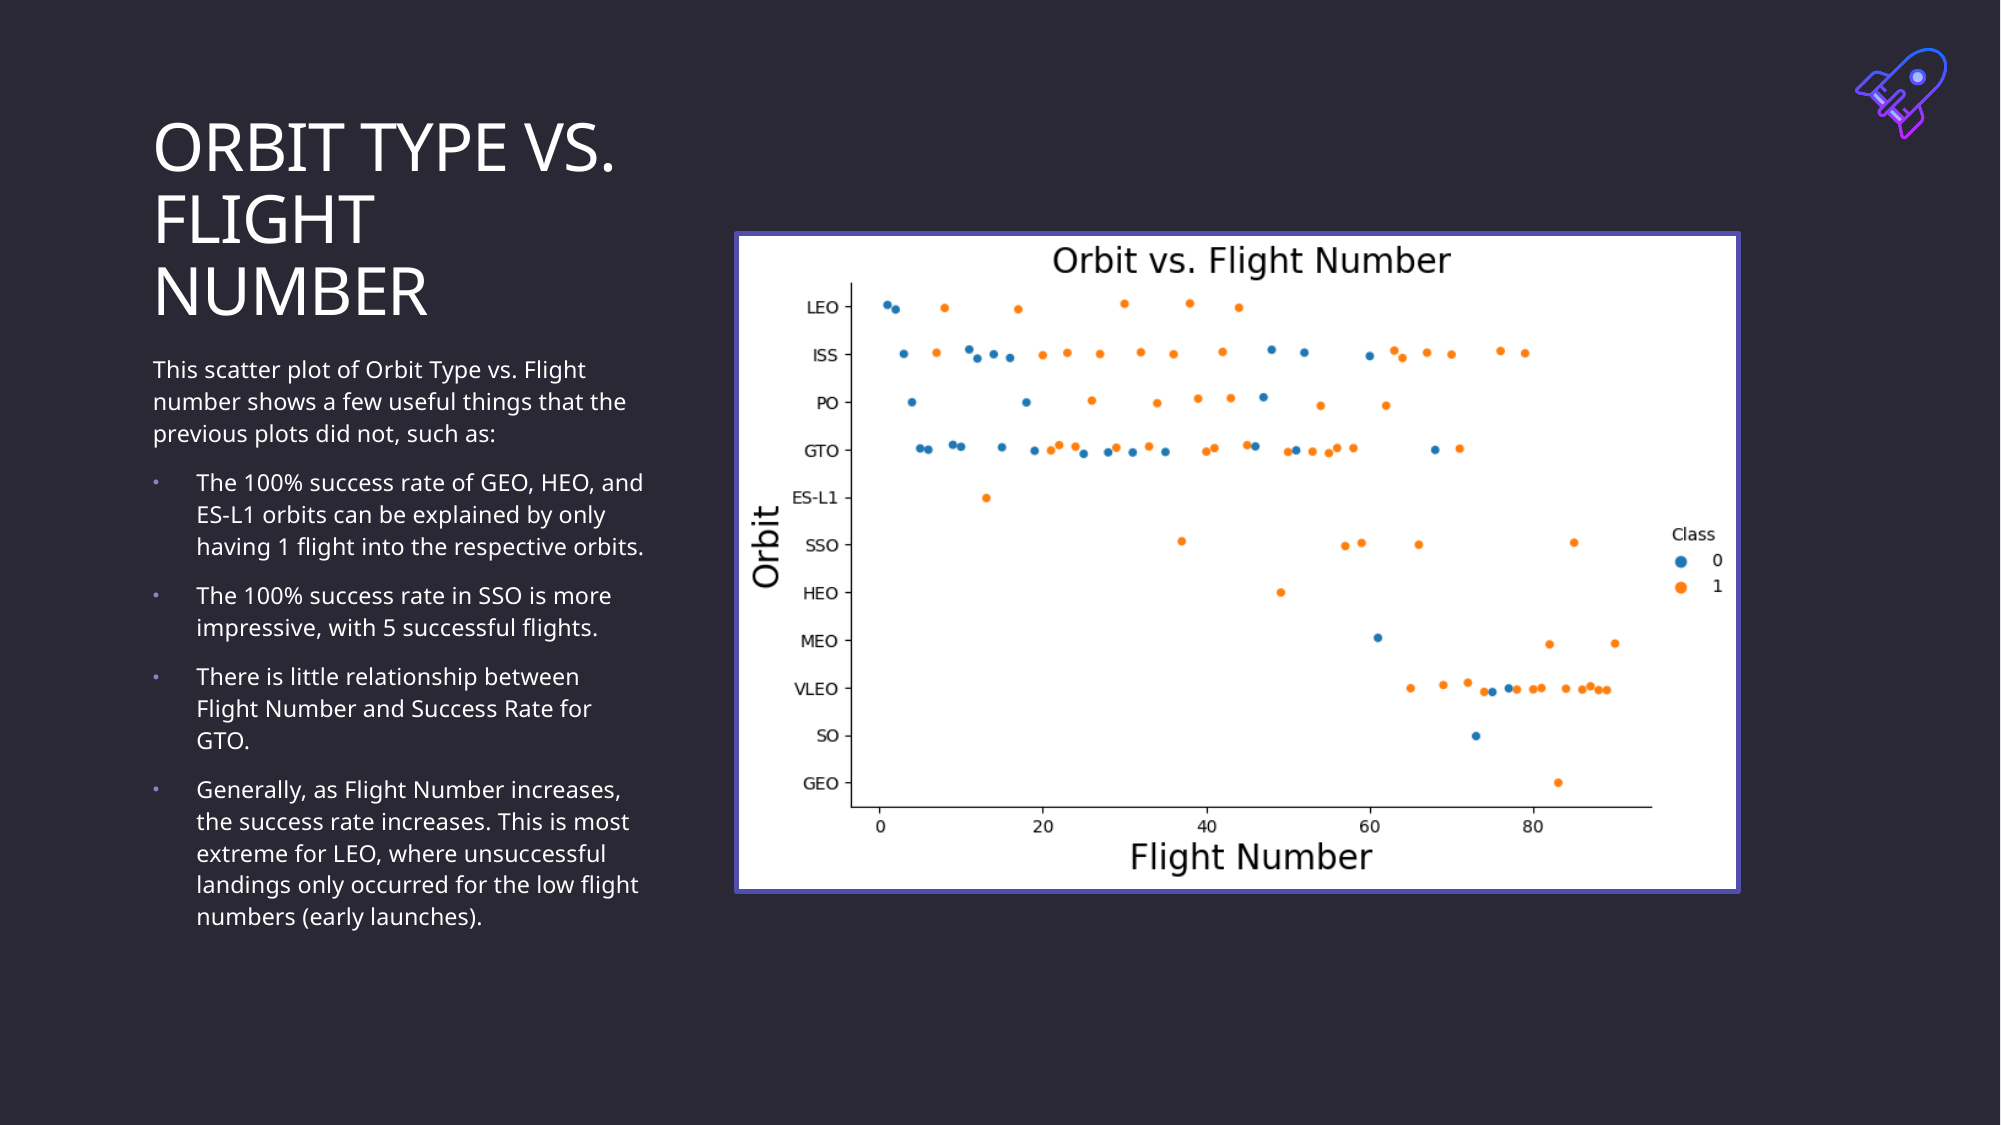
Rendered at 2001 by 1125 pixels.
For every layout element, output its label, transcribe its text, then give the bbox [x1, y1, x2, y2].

picture [1844, 37, 1958, 150]
title ORBIT TYPE VS. FLIGHT NUMBER [138, 75, 679, 338]
list This scatter plot of Orbit Type vs. Flight number shows a few useful things that the previous plots did not, such as: The 100% success rate of GEO, HEO, and ES-L1 orbits can be explained by only having 1 flight into the respective orbits. The 100% success rate in SSO is more impressive, with 5 successful flights. There is little relationship between Flight Number and Success Rate for GTO. Generally, as Flight Number increases, the success rate increases. This is most extreme for LEO, where unsuccessful landings only occurred for the low flight numbers (early launches). [138, 344, 663, 970]
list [738, 235, 1737, 890]
